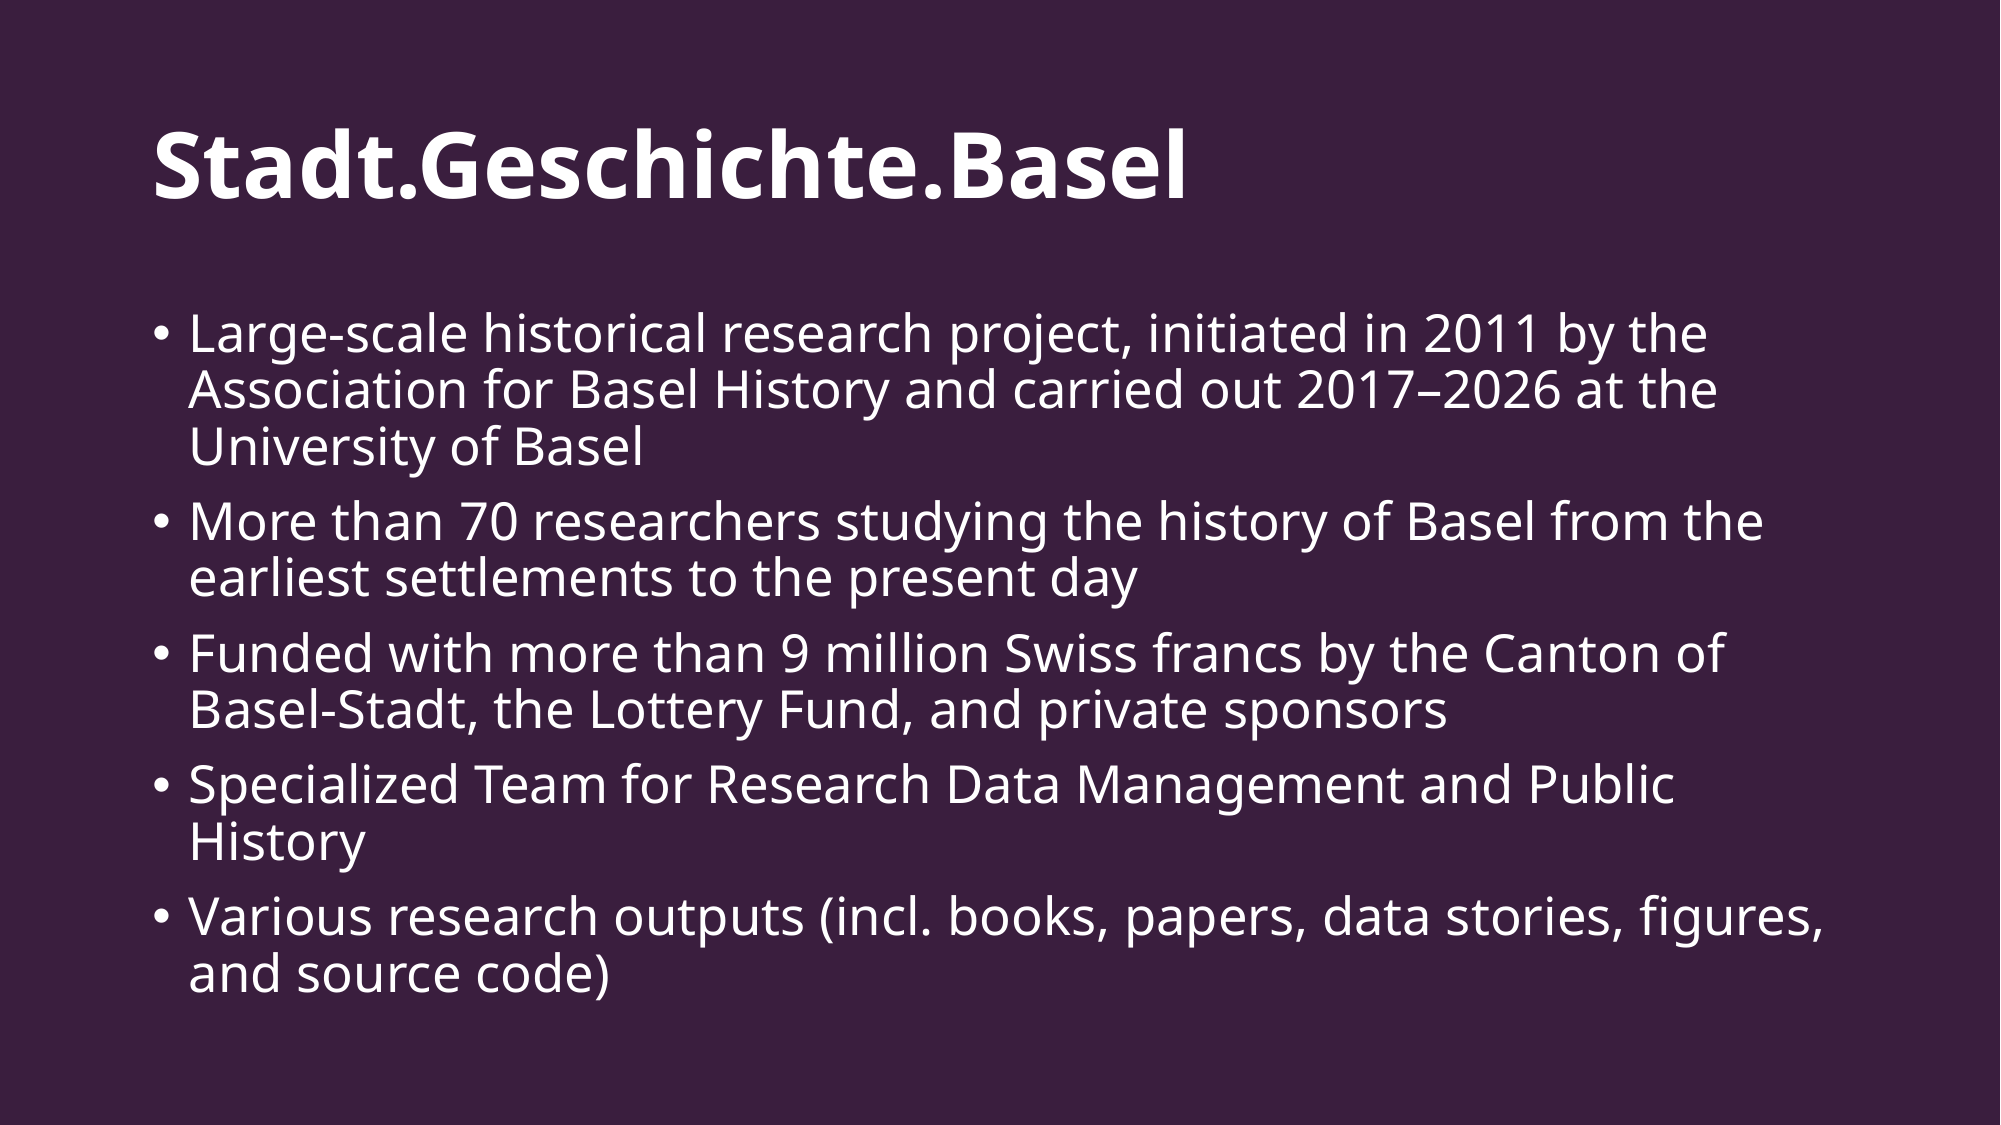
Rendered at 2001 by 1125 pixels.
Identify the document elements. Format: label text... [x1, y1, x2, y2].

title Stadt.Geschichte.Basel [137, 59, 1863, 278]
list Large-scale historical research project, initiated in 2011 by the Association for Basel History and carried out 2017–2026 at the University of Basel More than 70 researchers studying the history of Basel from the earliest settlements to the present day Funded with more than 9 million Swiss francs by the Canton of Basel-Stadt, the Lottery Fund, and private sponsors Specialized Team for Research Data Management and Public History Various research outputs (incl. books, papers, data stories, figures, and source code) [137, 299, 1863, 1014]
